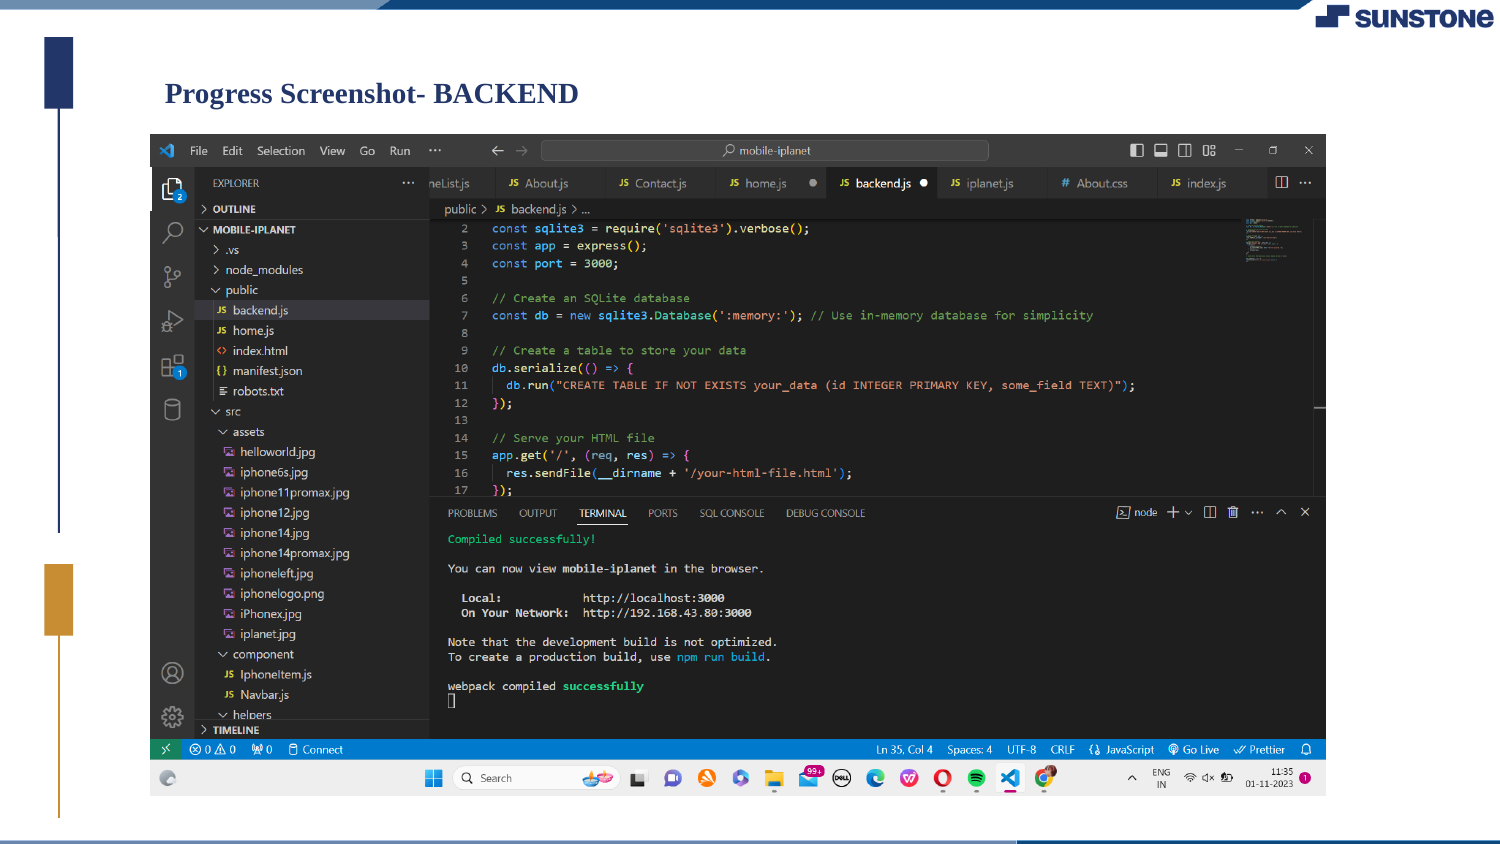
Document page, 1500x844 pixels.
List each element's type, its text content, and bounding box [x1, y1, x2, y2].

picture [0, 0, 1500, 844]
text_box Progress Screenshot- BACKEND [149, 66, 1081, 117]
